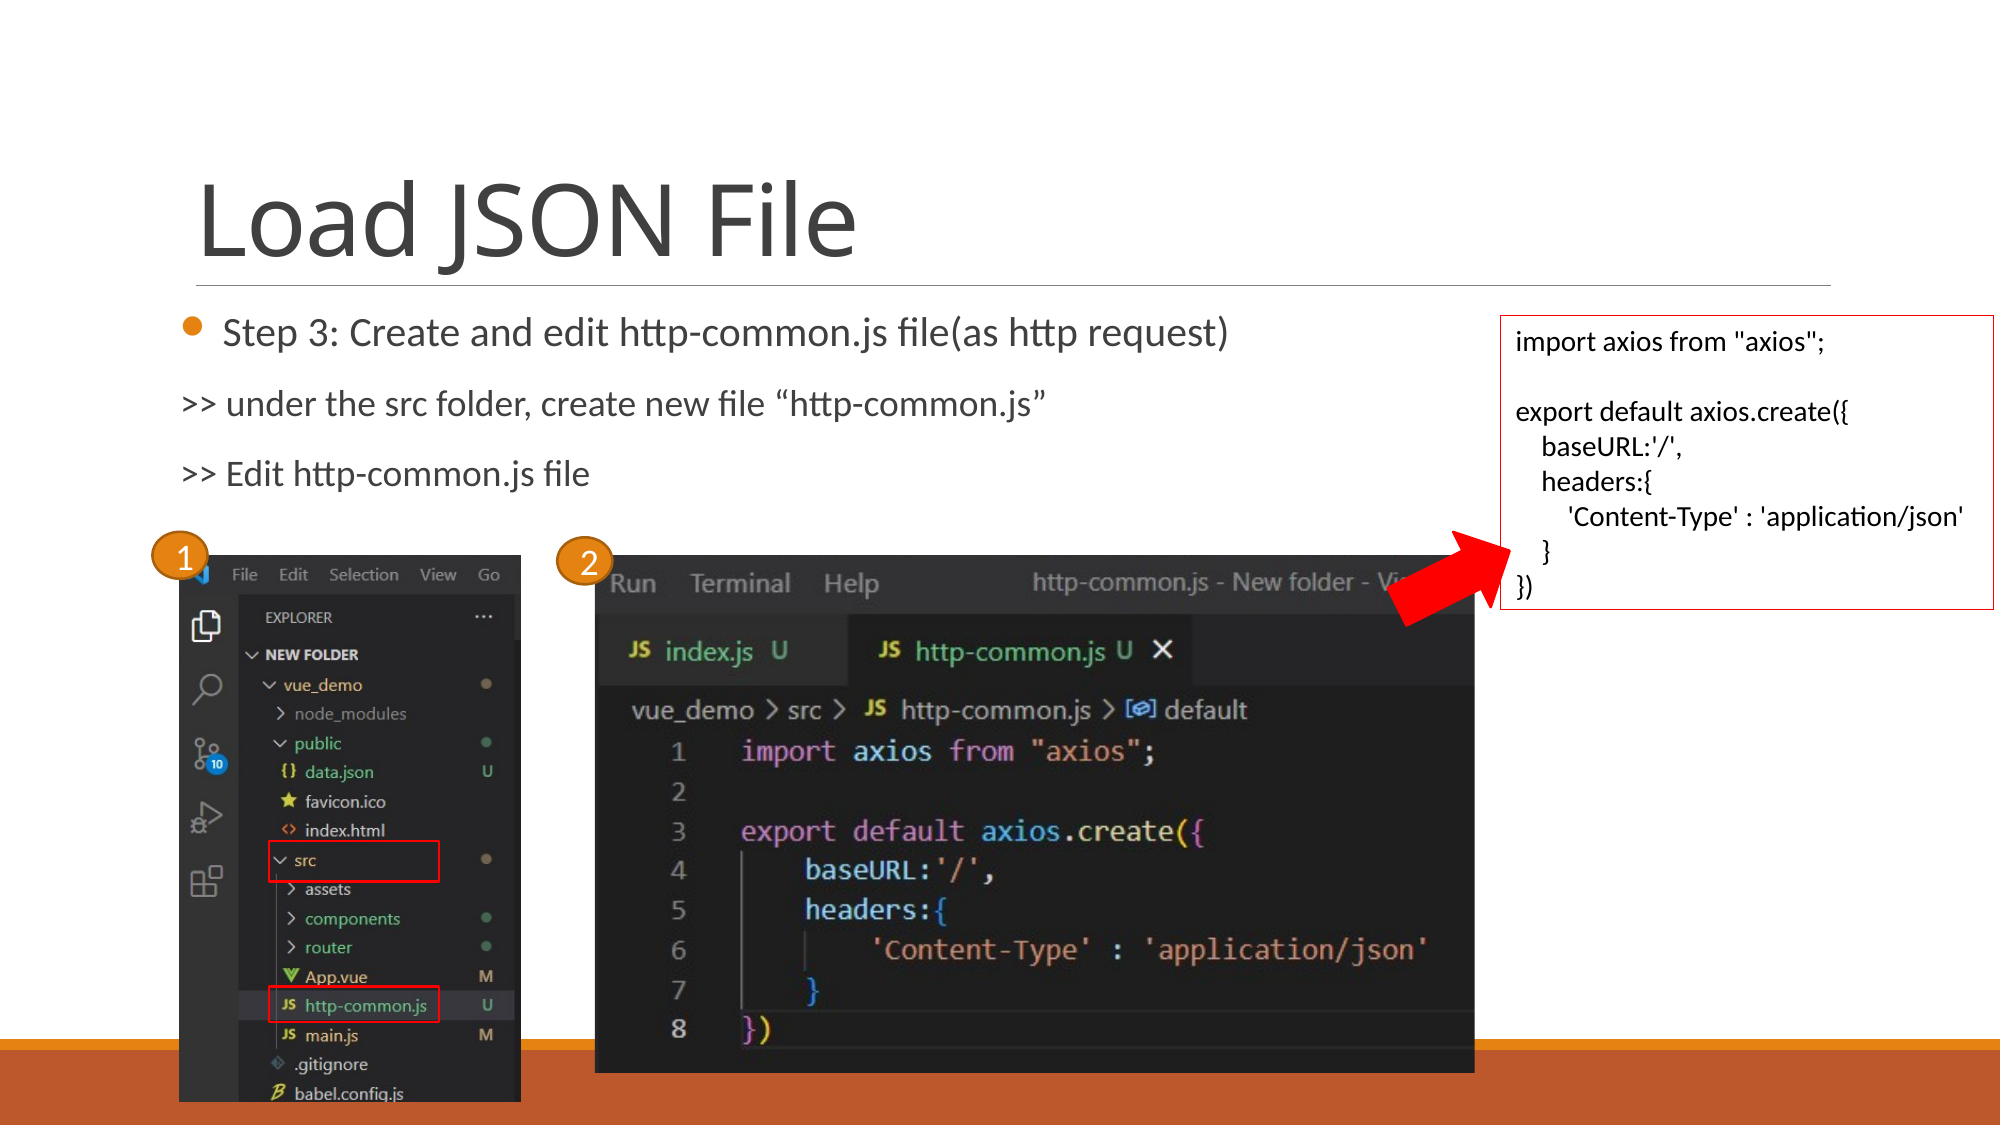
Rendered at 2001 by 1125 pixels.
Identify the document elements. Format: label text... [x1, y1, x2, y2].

picture [179, 554, 521, 1102]
text_box 1 [151, 530, 209, 580]
list Step 3: Create and edit http-common.js file(as http request) >> under the src folder, create new file “http-common.js” >> Edit http-common.js file [179, 302, 1830, 963]
title Load JSON File [179, 47, 1830, 285]
text_box import axios from "axios"; export default axios.create({ baseURL:'/', headers:{ 'Content-Type' : 'application/json' } }) [1500, 315, 1994, 610]
text_box [1452, 530, 1511, 609]
picture [594, 554, 1476, 1074]
text_box 2 [555, 535, 612, 586]
